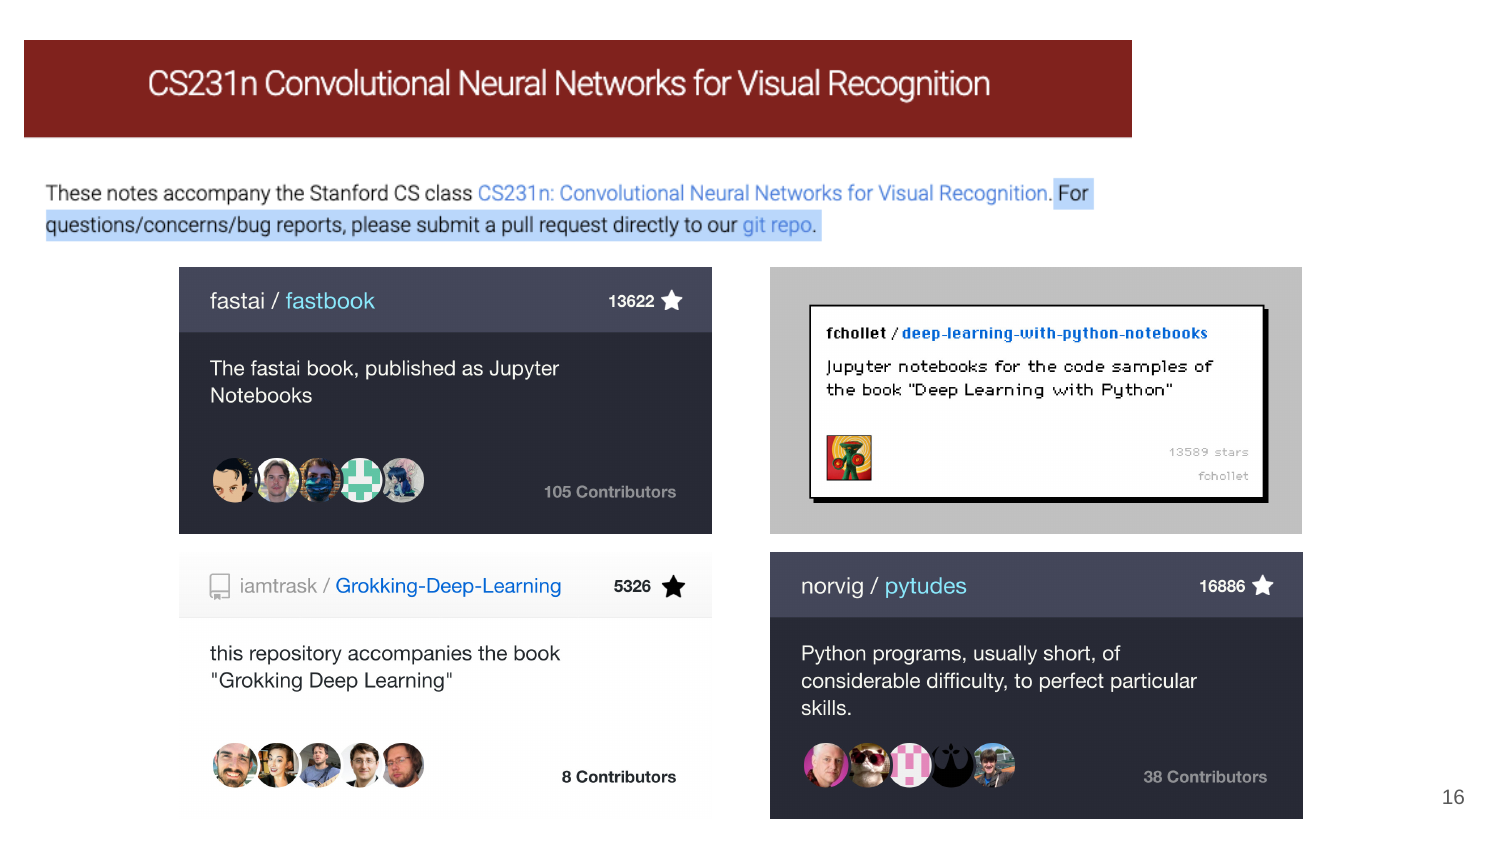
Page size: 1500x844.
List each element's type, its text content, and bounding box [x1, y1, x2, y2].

picture [769, 552, 1303, 820]
slide_number ‹#› [1389, 764, 1480, 830]
picture [24, 40, 1303, 535]
picture [179, 552, 713, 820]
